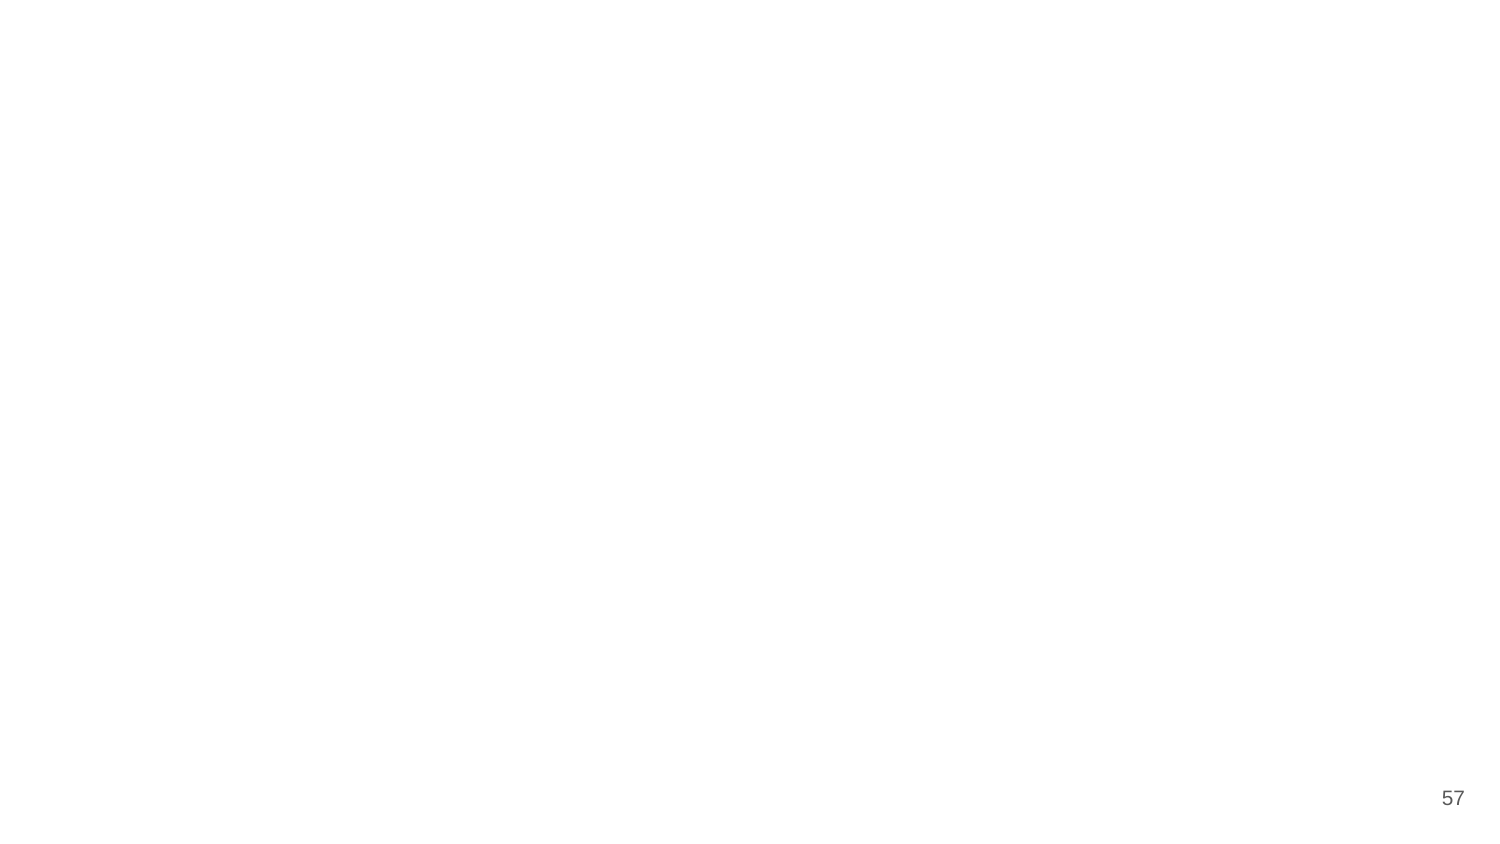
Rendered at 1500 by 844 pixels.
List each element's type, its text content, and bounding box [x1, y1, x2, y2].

slide_number ‹#› [1389, 764, 1480, 830]
